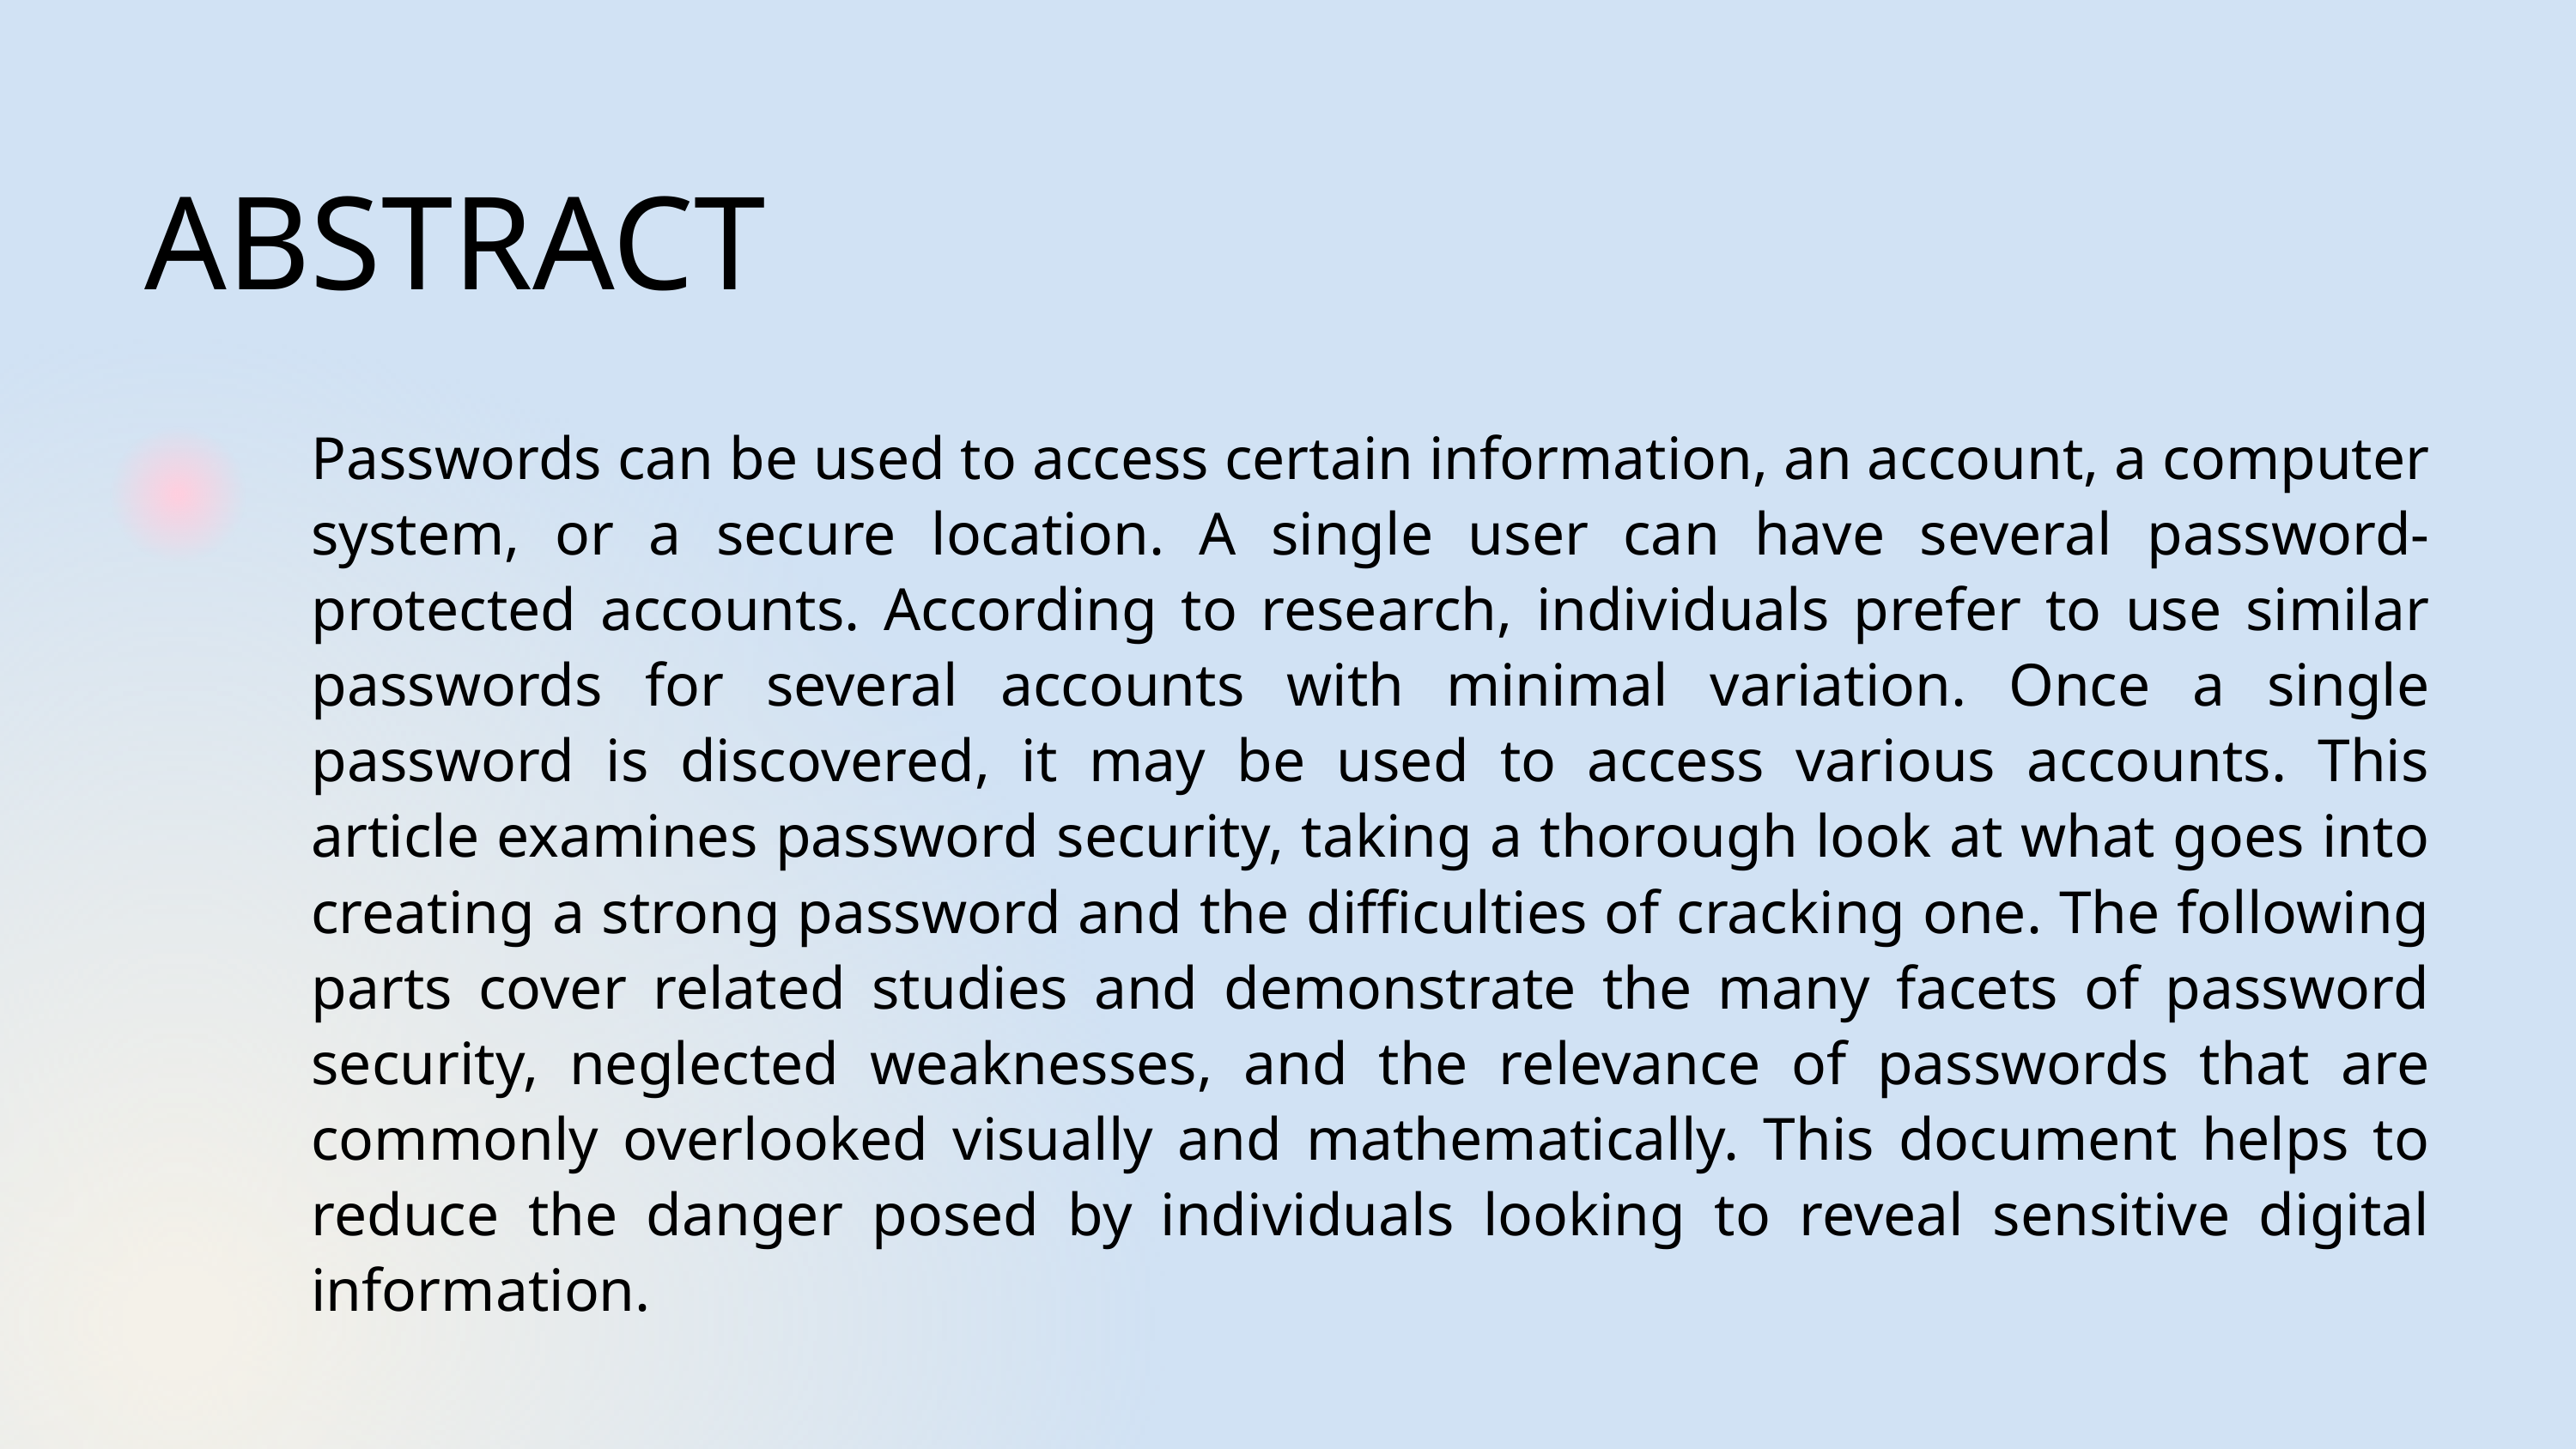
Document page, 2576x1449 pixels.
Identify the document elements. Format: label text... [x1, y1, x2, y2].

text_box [144, 144, 1177, 420]
text_box Passwords can be used to access certain information, an account, a computer system, or a secure location. A single user can have several password-protected accounts. According to research, individuals prefer to use similar passwords for several accounts with minimal variation. Once a single password is discovered, it may be used to access various accounts. This article examines password security, taking a thorough look at what goes into creating a strong password and the difficulties of cracking one. The following parts cover related studies and demonstrate the many facets of password security, neglected weaknesses, and the relevance of passwords that are commonly overlooked visually and mathematically. This document helps to reduce the danger posed by individuals looking to reveal sensitive digital information. [1266, 415, 2432, 1324]
picture [0, 240, 1260, 1449]
